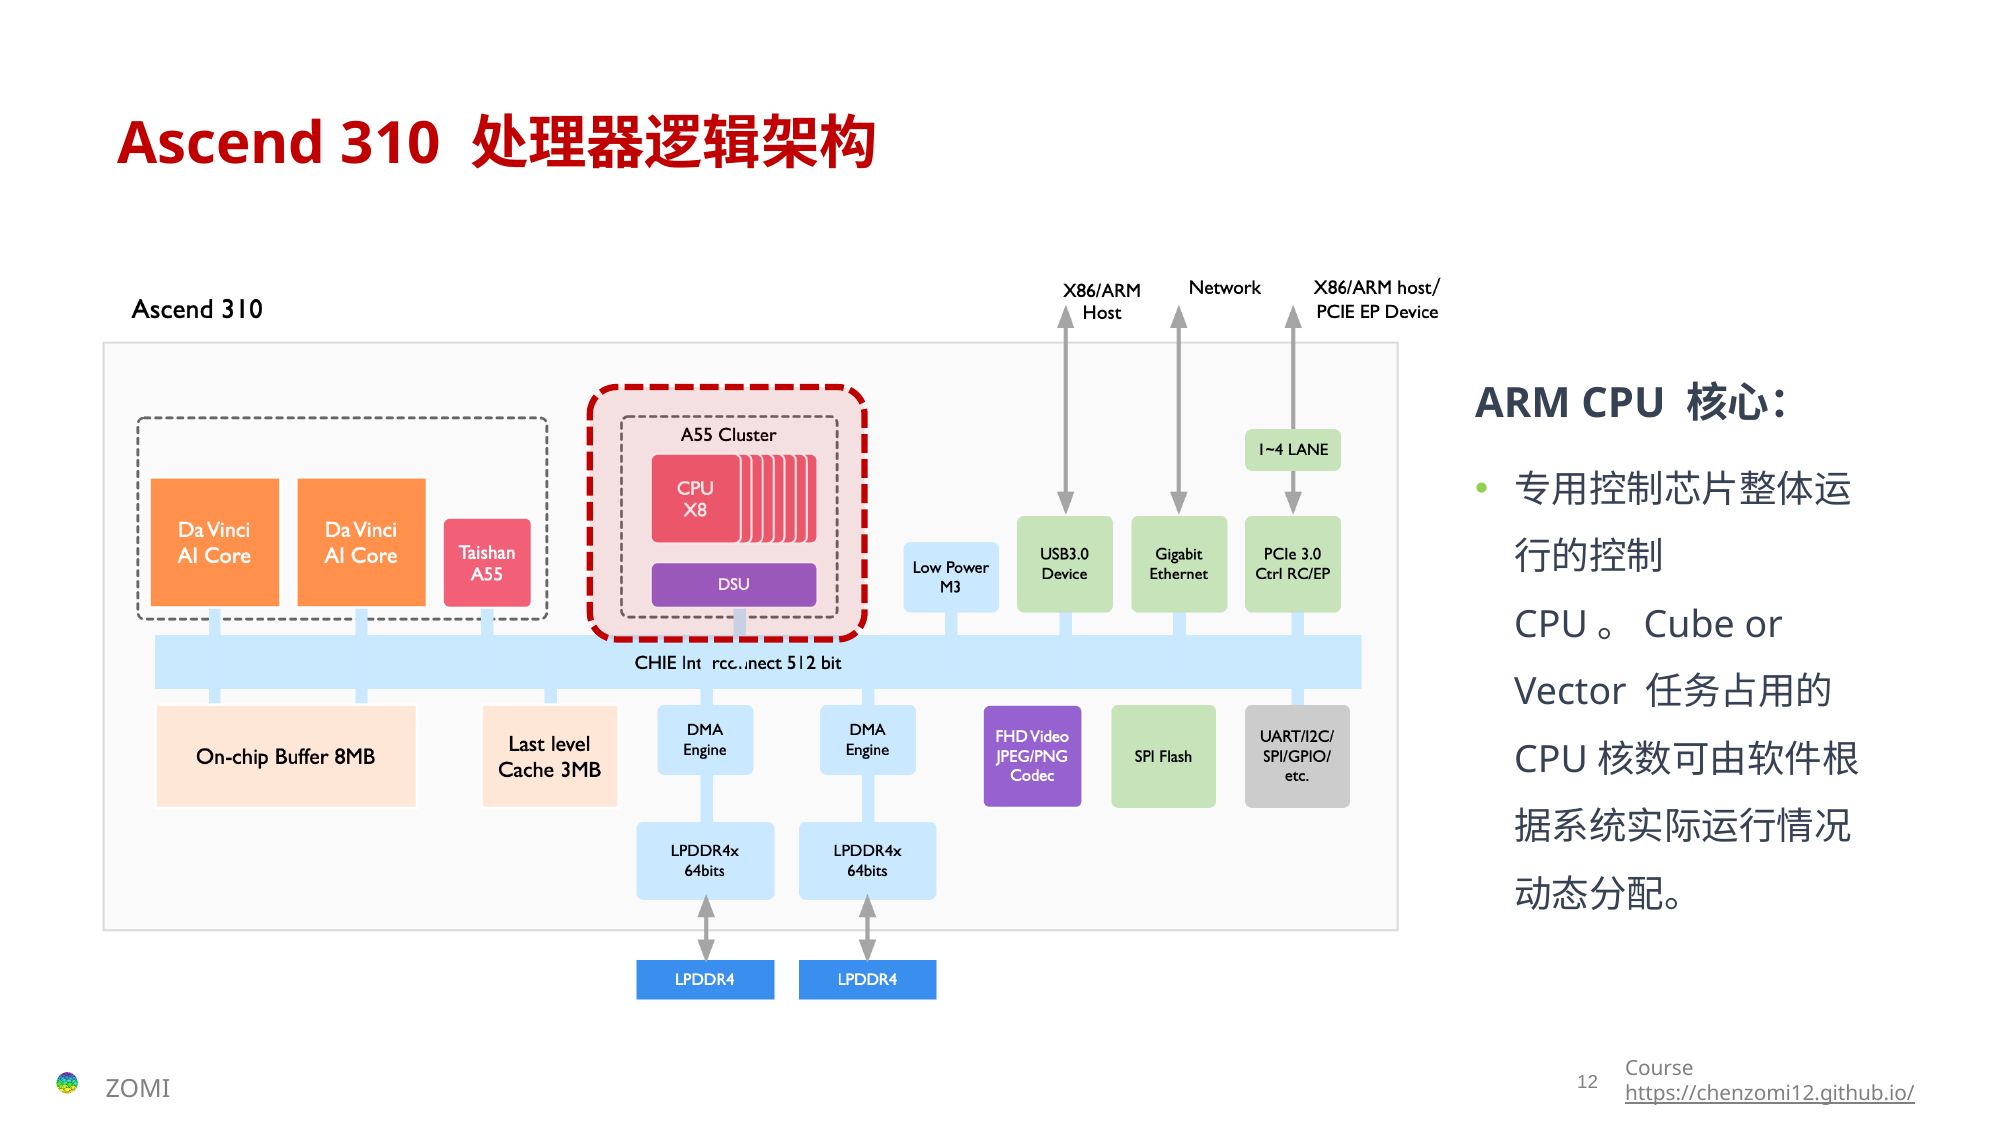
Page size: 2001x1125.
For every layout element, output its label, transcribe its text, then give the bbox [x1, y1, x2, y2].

picture [57, 1073, 77, 1093]
title Ascend 310 处理器逻辑架构 [102, 91, 1901, 189]
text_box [102, 265, 1461, 1000]
list ARM CPU 核心： 专用控制芯片整体运行的控制CPU。Cube or Vector 任务占用的CPU核数可由软件根据系统实际运行情况动态分配。 [1460, 223, 1901, 1043]
